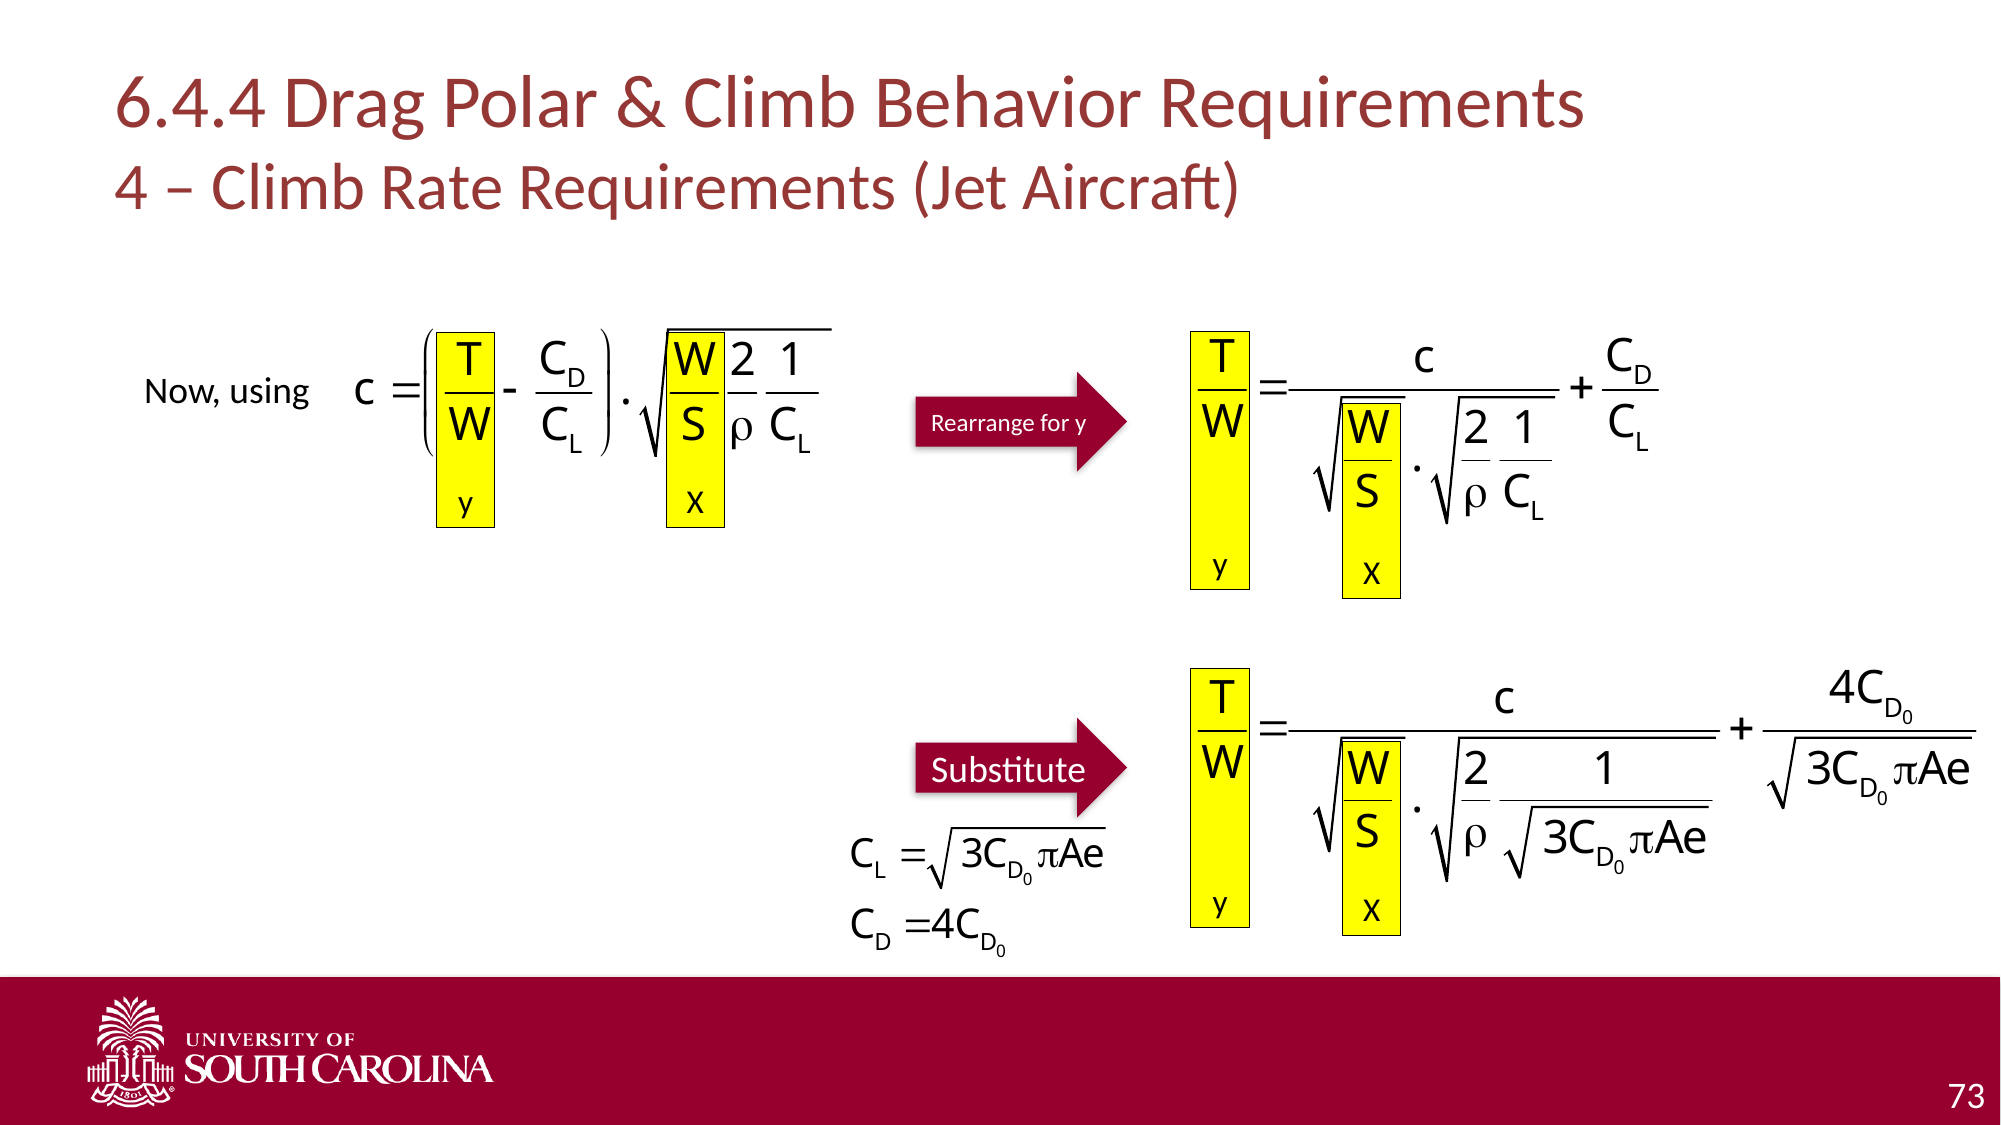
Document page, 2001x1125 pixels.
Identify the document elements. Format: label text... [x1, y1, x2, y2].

text_box Substitute [914, 716, 1128, 816]
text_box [1190, 657, 1987, 893]
text_box X [666, 474, 725, 528]
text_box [843, 817, 1116, 899]
text_box Rearrange for y [914, 370, 1128, 473]
title 6.4.4 Drag Polar & Climb Behavior Requirements 4 – Climb Rate Requirements (Jet Aircraft) [99, 45, 1900, 233]
text_box Now, using [129, 359, 341, 464]
text_box y [1190, 901, 1250, 928]
text_box X [1342, 902, 1401, 936]
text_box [843, 897, 1015, 967]
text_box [346, 319, 851, 467]
list [99, 262, 1900, 937]
text_box y [436, 474, 495, 528]
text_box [1190, 324, 1668, 533]
picture [0, 979, 744, 1124]
